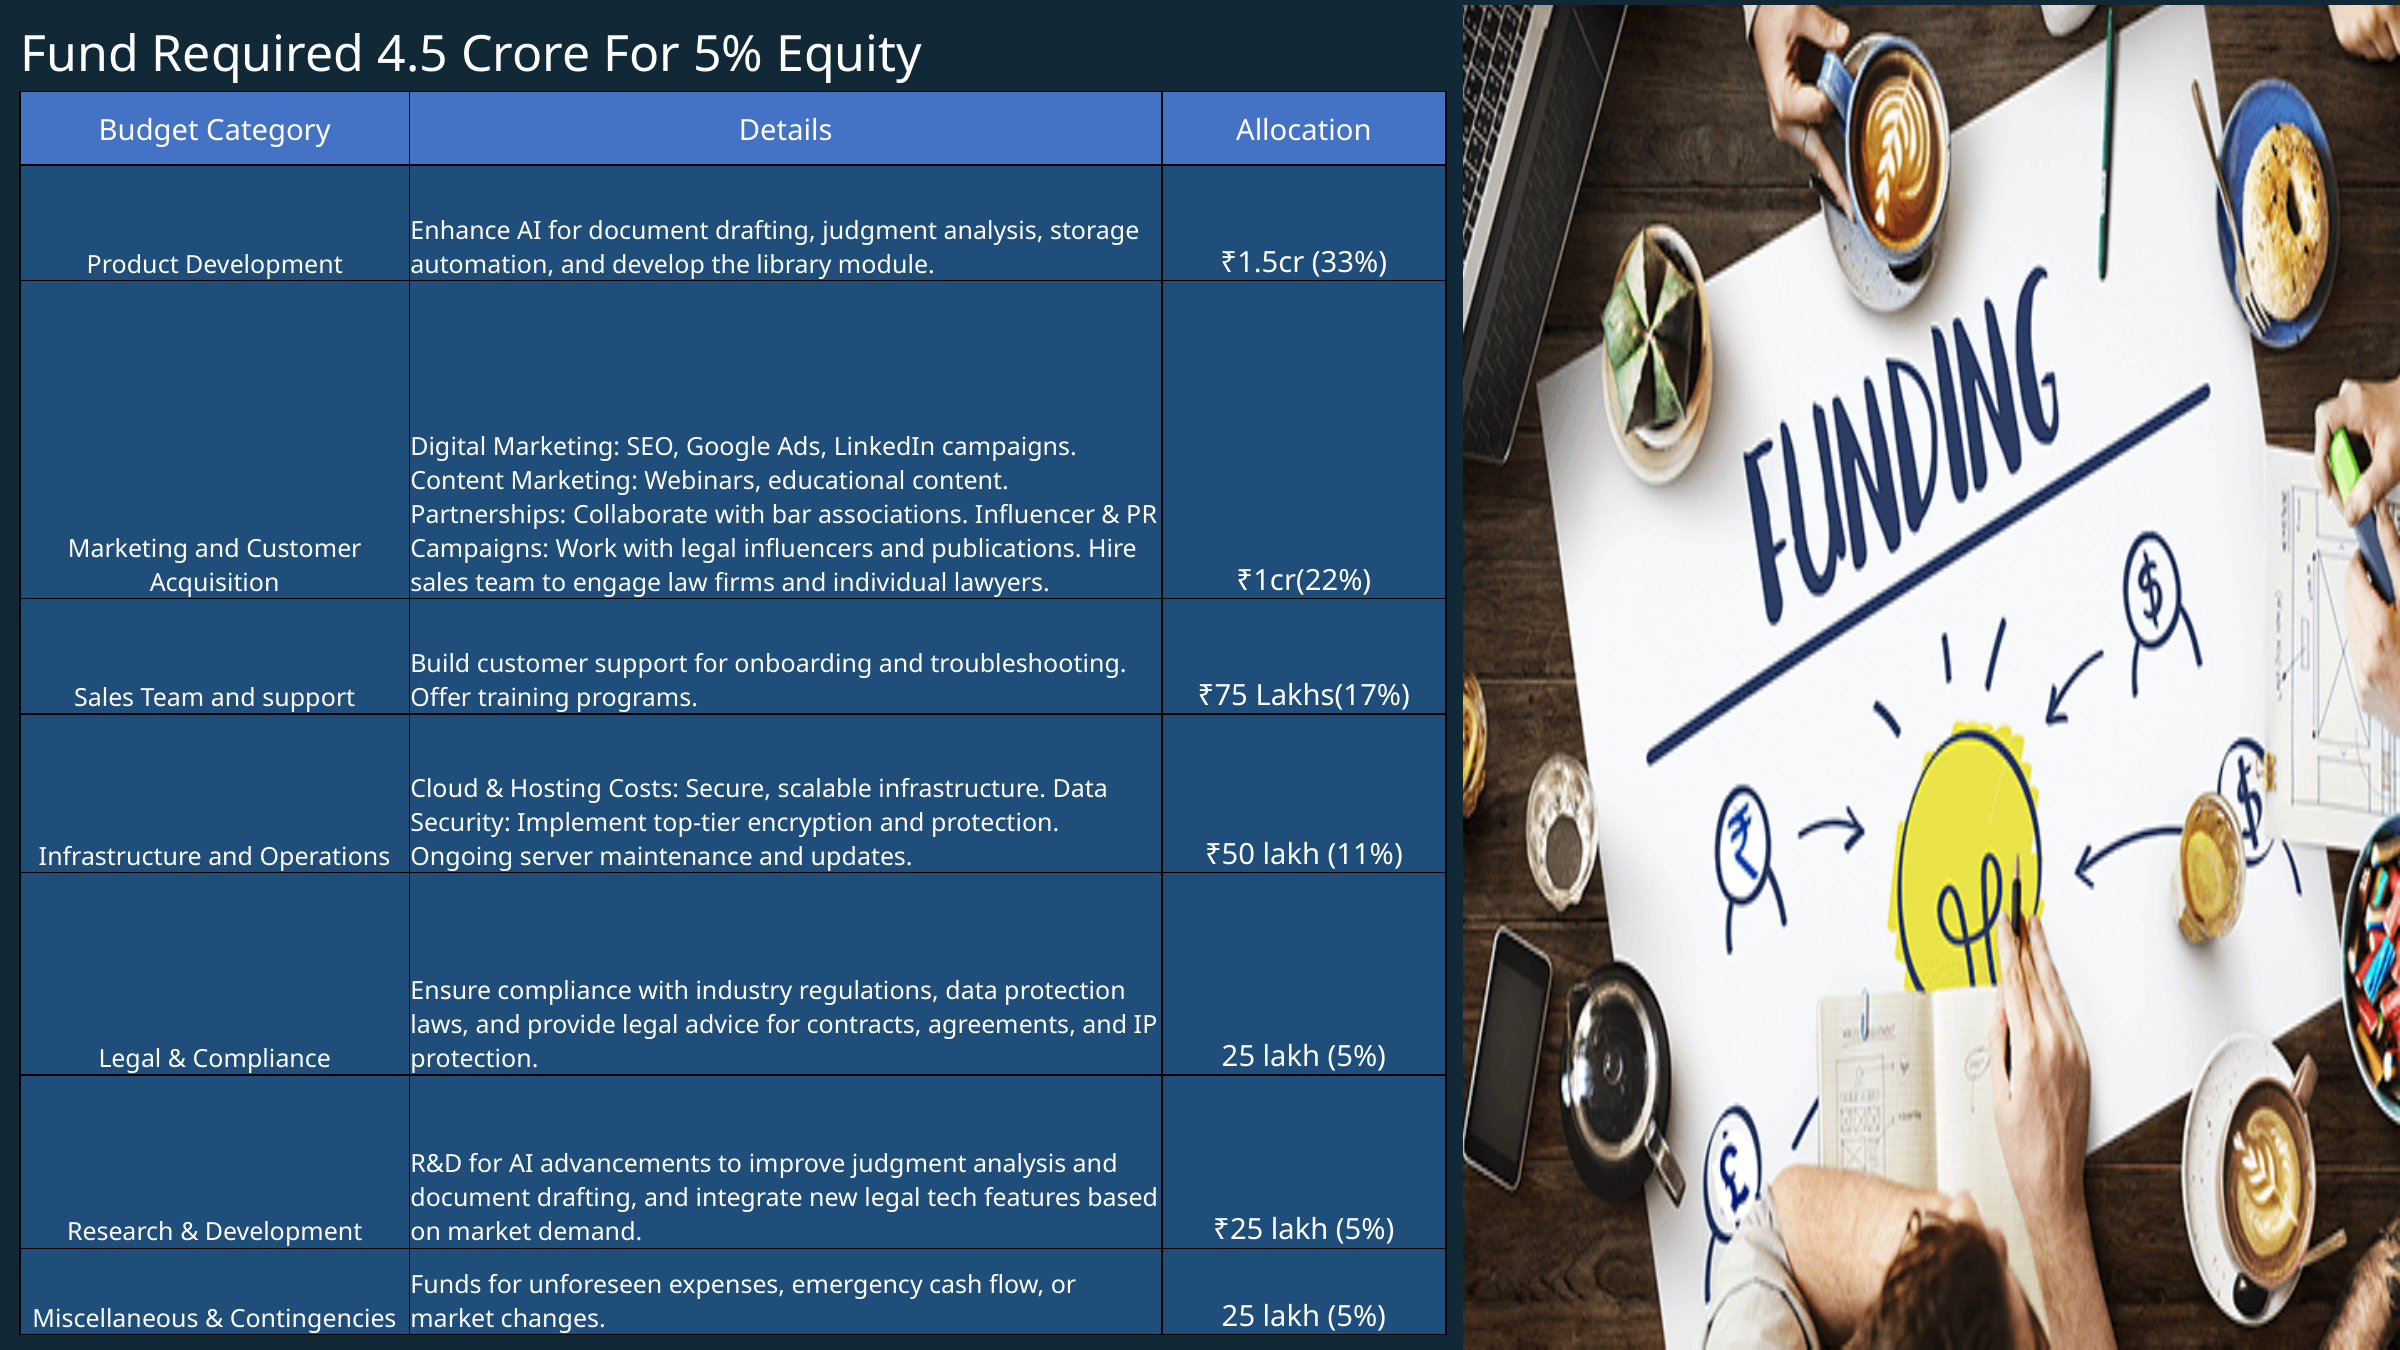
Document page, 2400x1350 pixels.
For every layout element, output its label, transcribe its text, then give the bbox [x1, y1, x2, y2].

table_cell ₹75 Lakhs(17%) [1163, 599, 1445, 713]
table_cell Cloud & Hosting Costs: Secure, scalable infrastructure. Data Security: Implement top-tier encryption and protection. Ongoing server maintenance and updates. [410, 715, 1161, 872]
table_cell ₹50 lakh (11%) [1163, 715, 1445, 872]
table_cell Miscellaneous & Contingencies [21, 1249, 409, 1334]
picture [1462, 5, 2400, 1350]
table_header Details [410, 92, 1161, 164]
table_cell 25 lakh (5%) [1163, 873, 1445, 1074]
table_cell 25 lakh (5%) [1163, 1249, 1445, 1334]
table_cell Research & Development [21, 1076, 409, 1248]
table_cell Enhance AI for document drafting, judgment analysis, storage automation, and develop the library module. [410, 166, 1161, 280]
table_cell Funds for unforeseen expenses, emergency cash flow, or market changes. [410, 1249, 1161, 1334]
table_cell Build customer support for onboarding and troubleshooting. Offer training programs. [410, 599, 1161, 713]
table_cell Legal & Compliance [21, 873, 409, 1074]
table_cell Digital Marketing: SEO, Google Ads, LinkedIn campaigns. Content Marketing: Webinars, educational content. Partnerships: Collaborate with bar associations. Influencer & PR Campaigns: Work with legal influencers and publications. Hire sales team to engage law firms and individual lawyers. [410, 281, 1161, 598]
table_cell Ensure compliance with industry regulations, data protection laws, and provide legal advice for contracts, agreements, and IP protection. [410, 873, 1161, 1074]
table_cell ₹25 lakh (5%) [1163, 1076, 1445, 1248]
table_cell Marketing and Customer Acquisition [21, 281, 409, 598]
table_cell Sales Team and support [21, 599, 409, 713]
table_header Allocation [1163, 92, 1445, 164]
table_cell Product Development [21, 166, 409, 280]
table_cell Infrastructure and Operations [21, 715, 409, 872]
text_box Fund Required 4.5 Crore For 5% Equity [20, 5, 1377, 84]
table_header Budget Category [21, 92, 409, 164]
table_cell R&D for AI advancements to improve judgment analysis and document drafting, and integrate new legal tech features based on market demand. [410, 1076, 1161, 1248]
table_cell ₹1cr(22%) [1163, 281, 1445, 598]
table_cell ₹1.5cr (33%) [1163, 166, 1445, 280]
